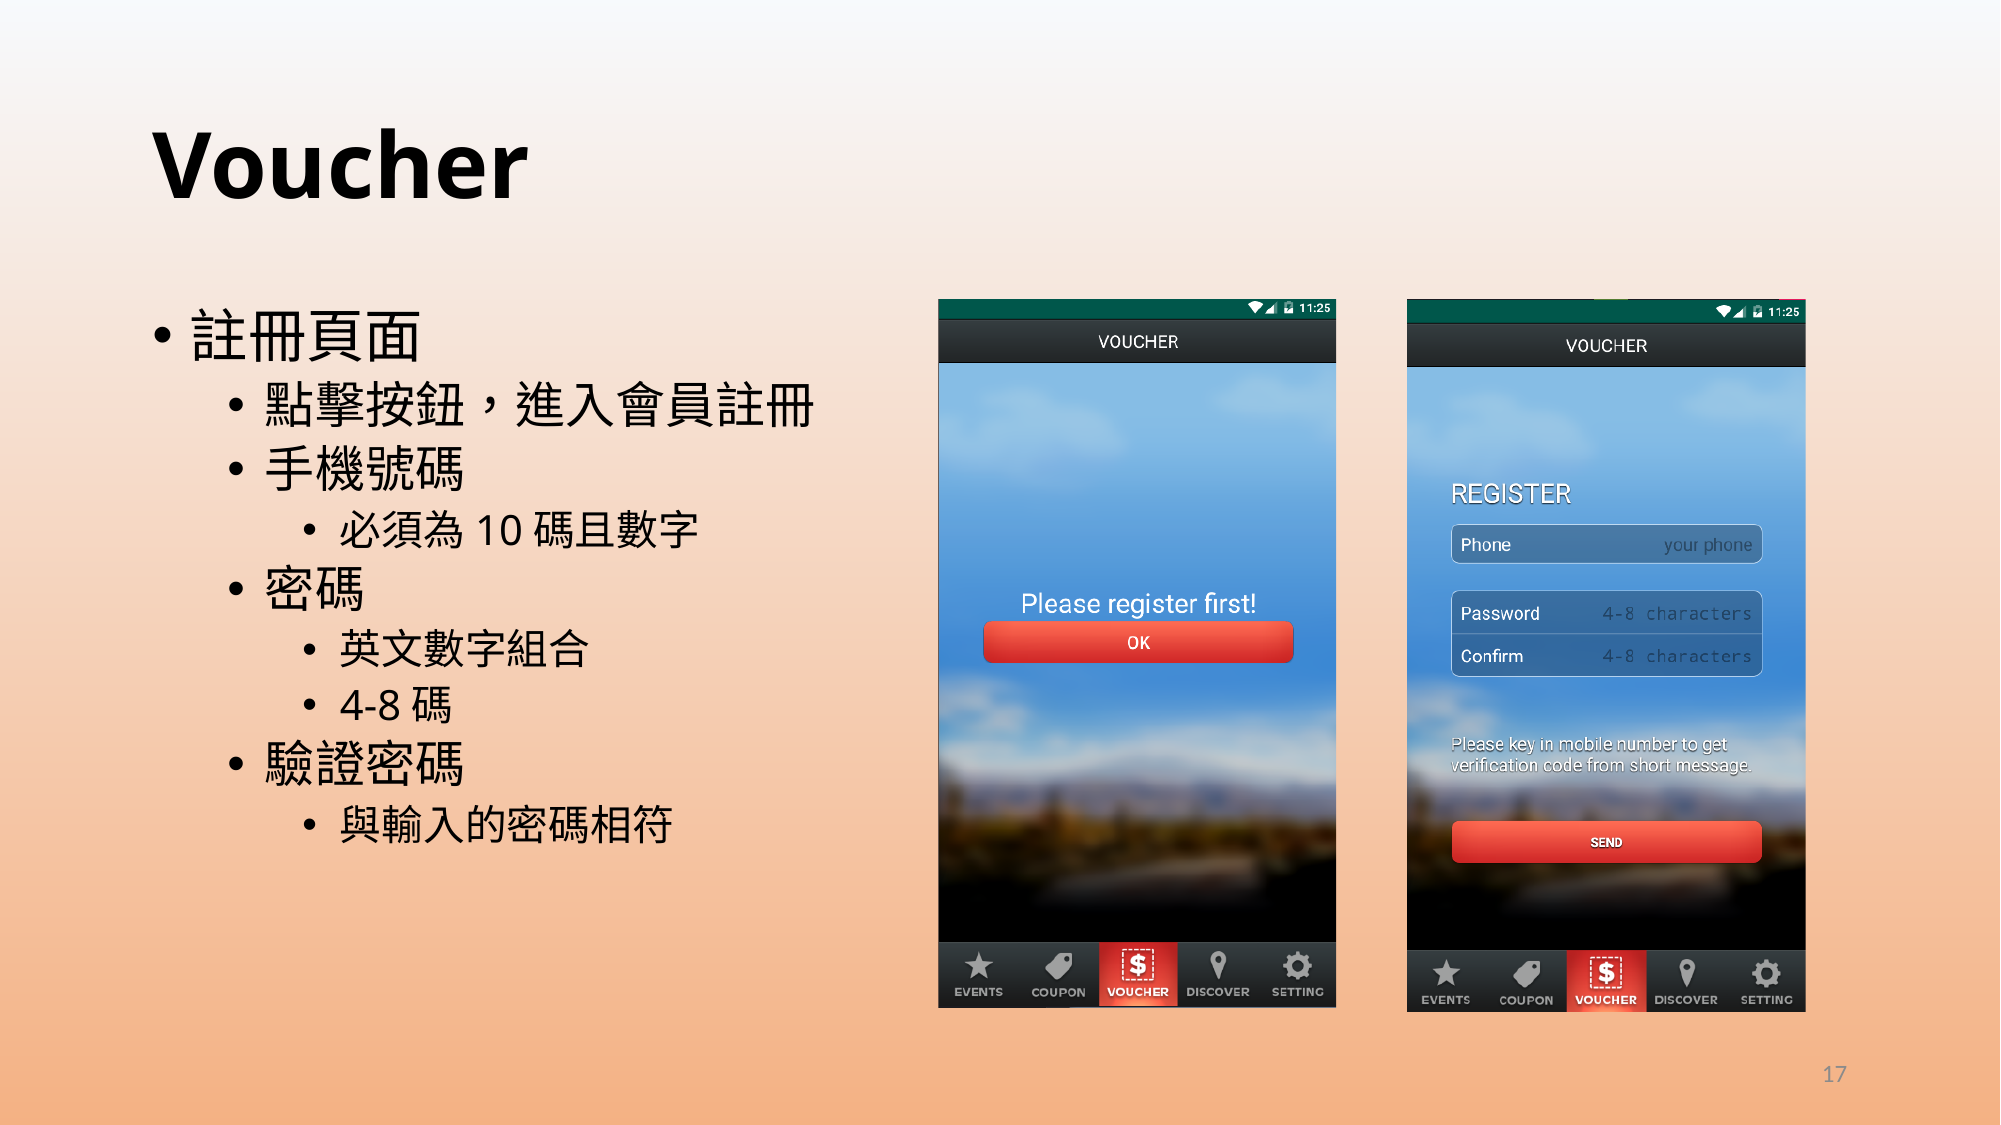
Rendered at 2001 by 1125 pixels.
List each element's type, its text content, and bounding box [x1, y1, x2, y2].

list 註冊頁面 點擊按鈕，進入會員註冊 手機號碼 必須為10碼且數字 密碼 英文數字組合 4-8碼 驗證密碼 與輸入的密碼相符 [137, 299, 939, 1014]
slide_number 17 [1412, 1042, 1863, 1103]
picture [938, 299, 1337, 1008]
picture [1407, 299, 1806, 1012]
title Voucher [137, 59, 1863, 278]
